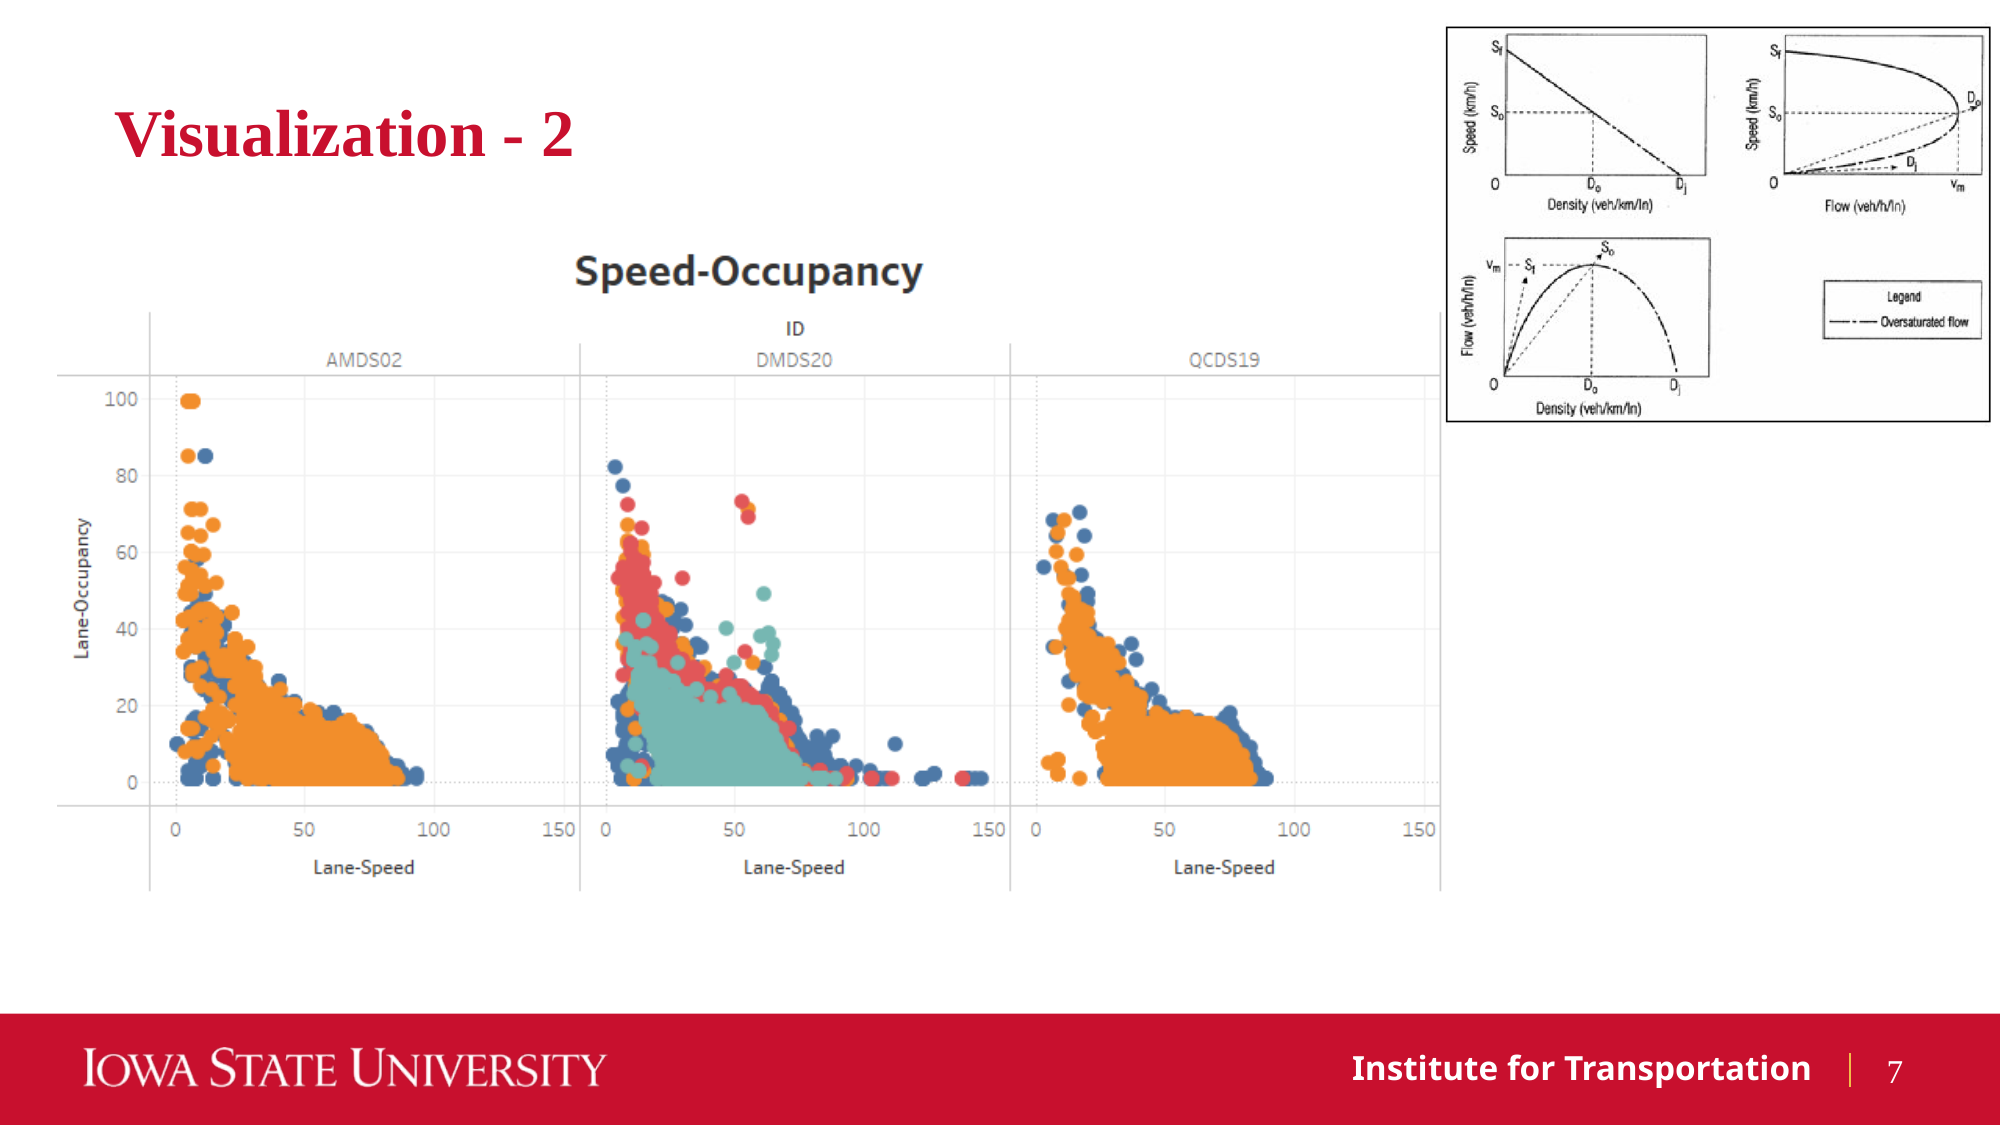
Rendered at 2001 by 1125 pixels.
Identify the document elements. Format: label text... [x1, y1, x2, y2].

picture [57, 20, 1995, 894]
text_box Visualization - 2 [99, 82, 934, 177]
picture [83, 1047, 608, 1091]
